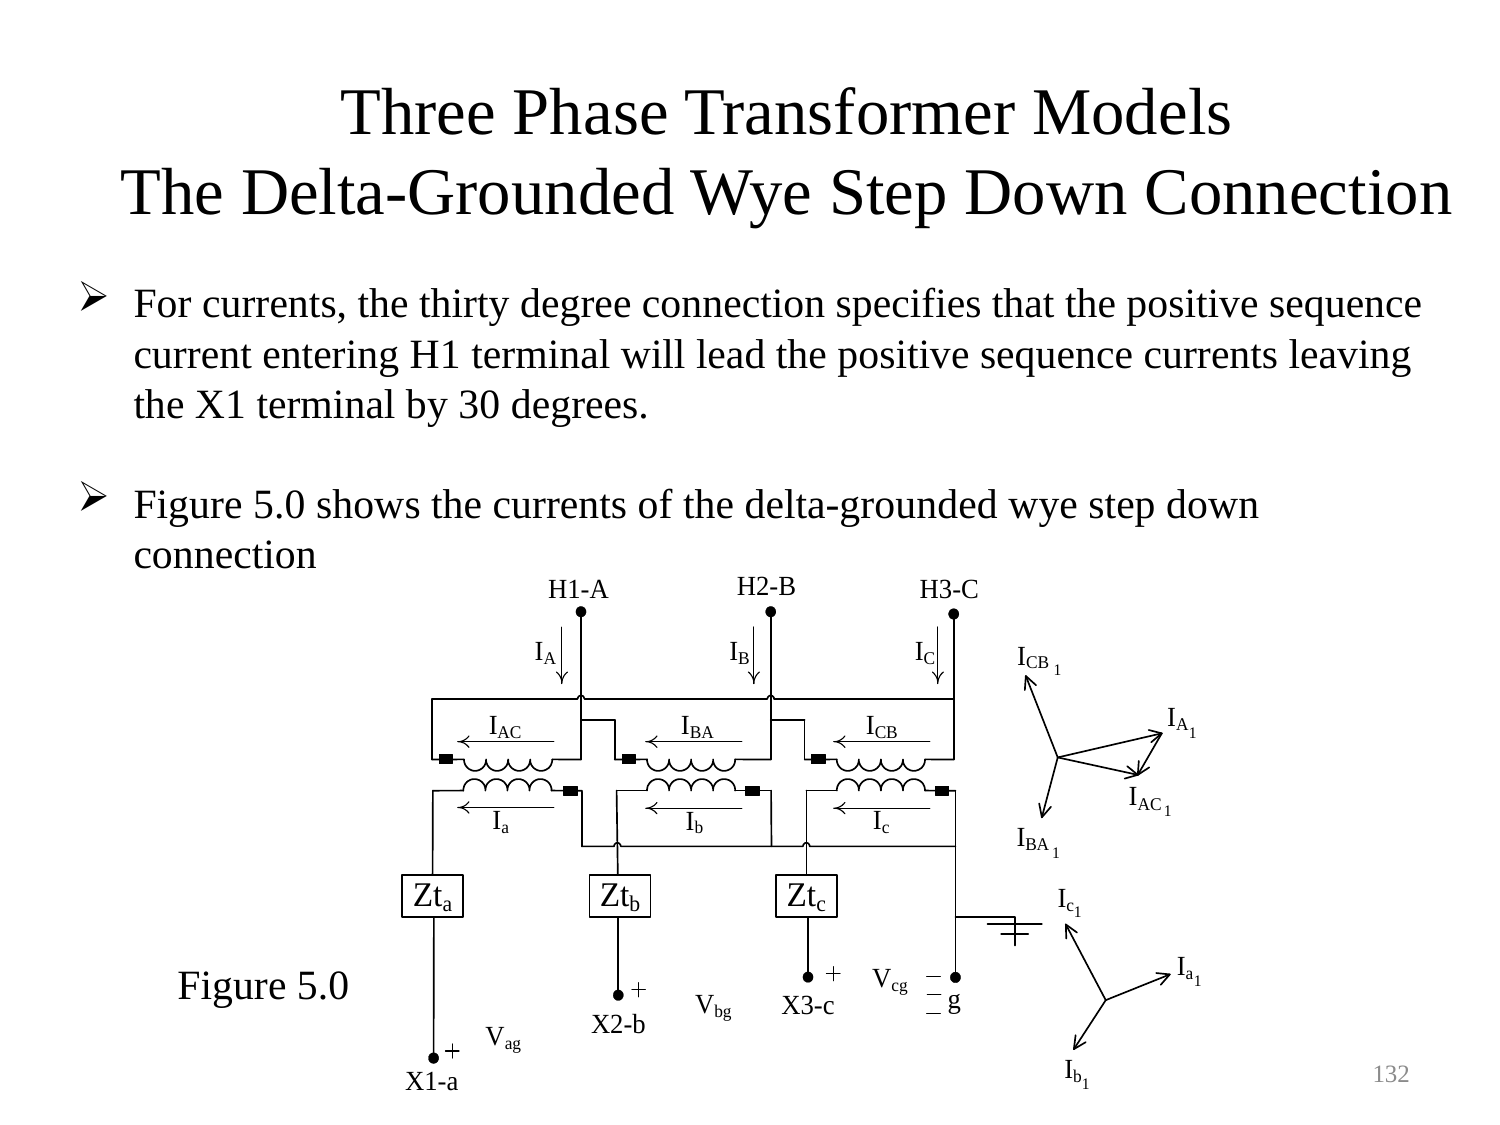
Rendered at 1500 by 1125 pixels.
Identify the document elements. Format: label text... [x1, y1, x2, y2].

slide_number 132 [1206, 1042, 1425, 1103]
text_box For currents, the thirty degree connection specifies that the positive sequence current entering H1 terminal will lead the positive sequence currents leaving the X1 terminal by 30 degrees. Figure 5.0 shows the currents of the delta-grounded wye step down connection [62, 236, 1450, 584]
picture [399, 565, 1204, 1101]
text_box Three Phase Transformer Models The Delta-Grounded Wye Step Down Connection [0, 60, 1500, 236]
text_box Figure 5.0 [162, 950, 394, 1015]
